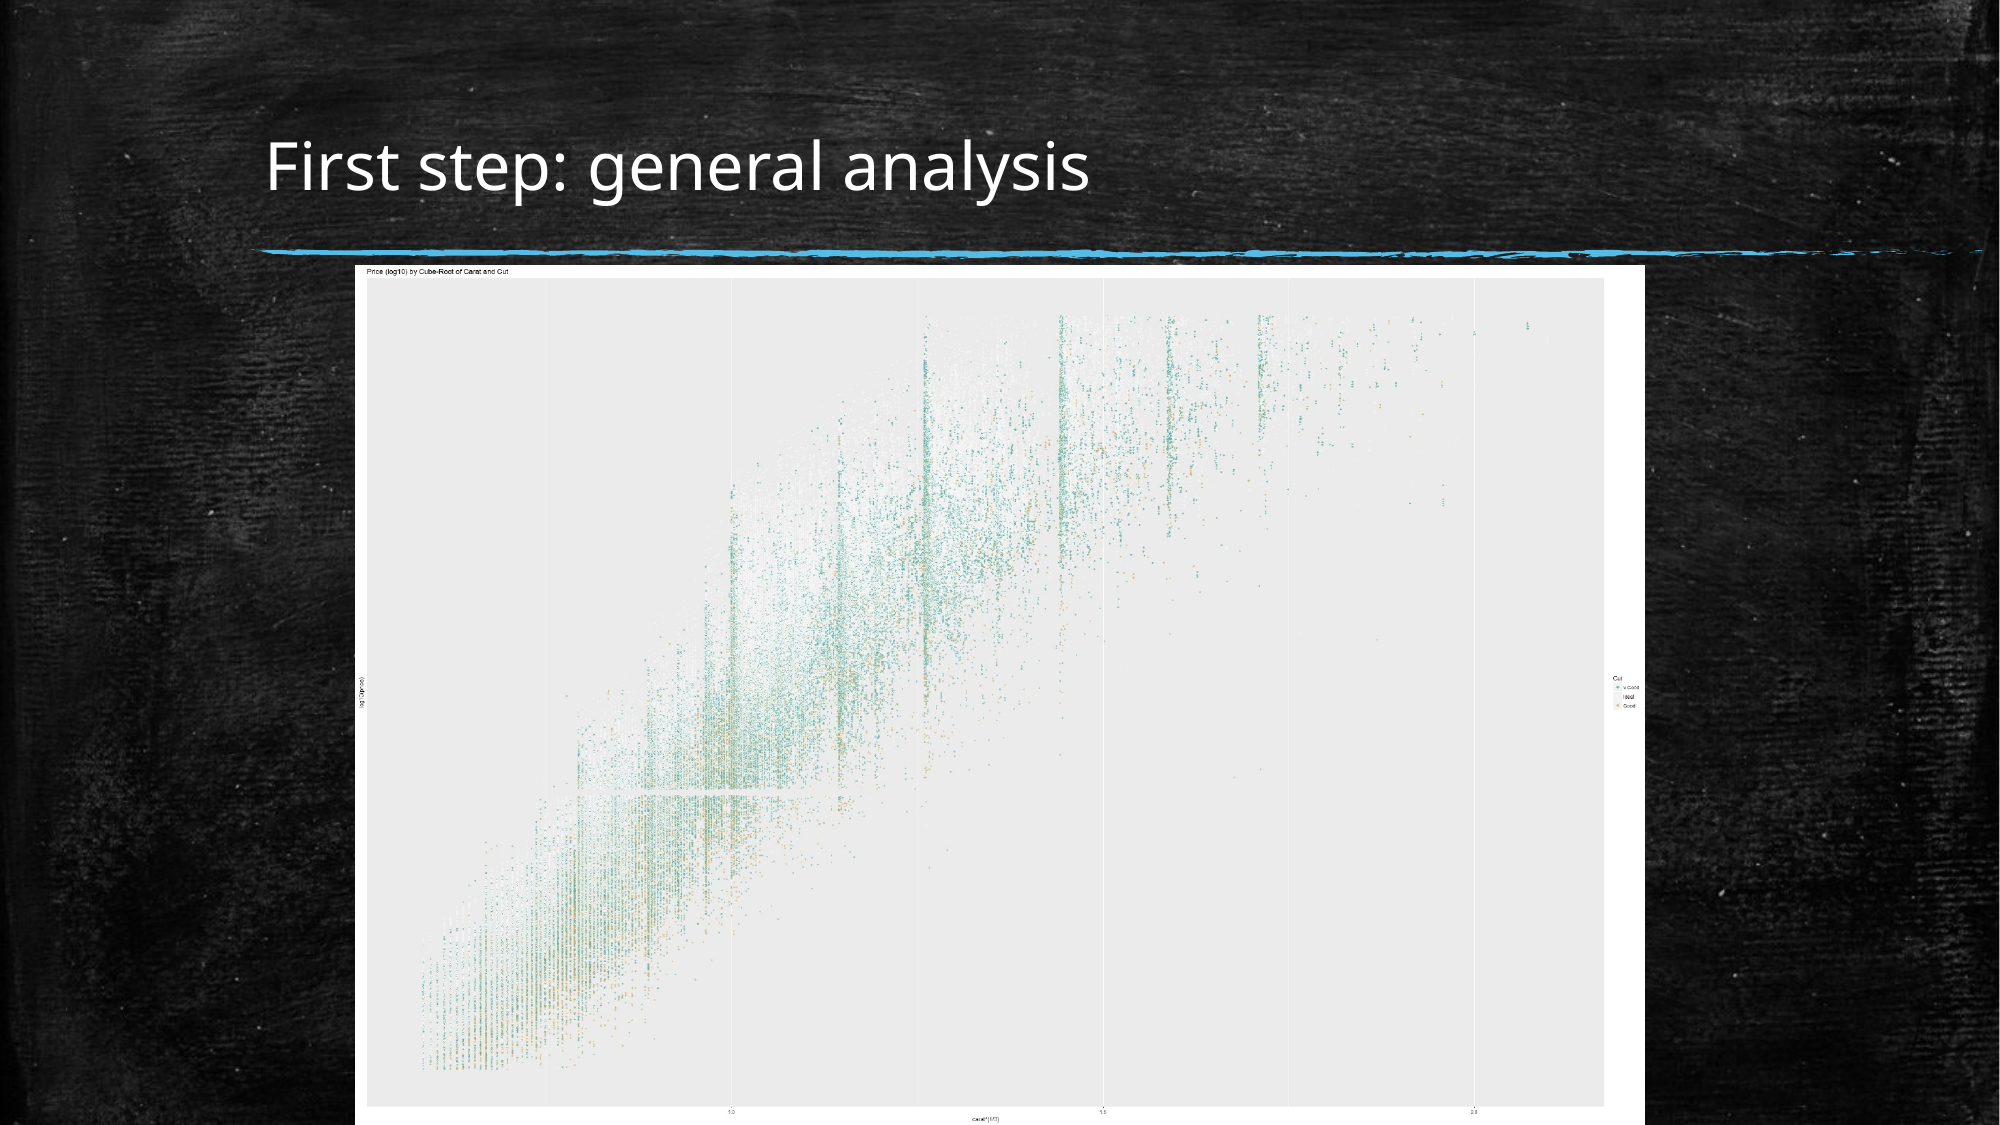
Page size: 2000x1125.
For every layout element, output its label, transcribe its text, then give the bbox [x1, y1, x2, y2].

picture [355, 265, 1645, 1125]
title First step: general analysis [249, 45, 1750, 213]
